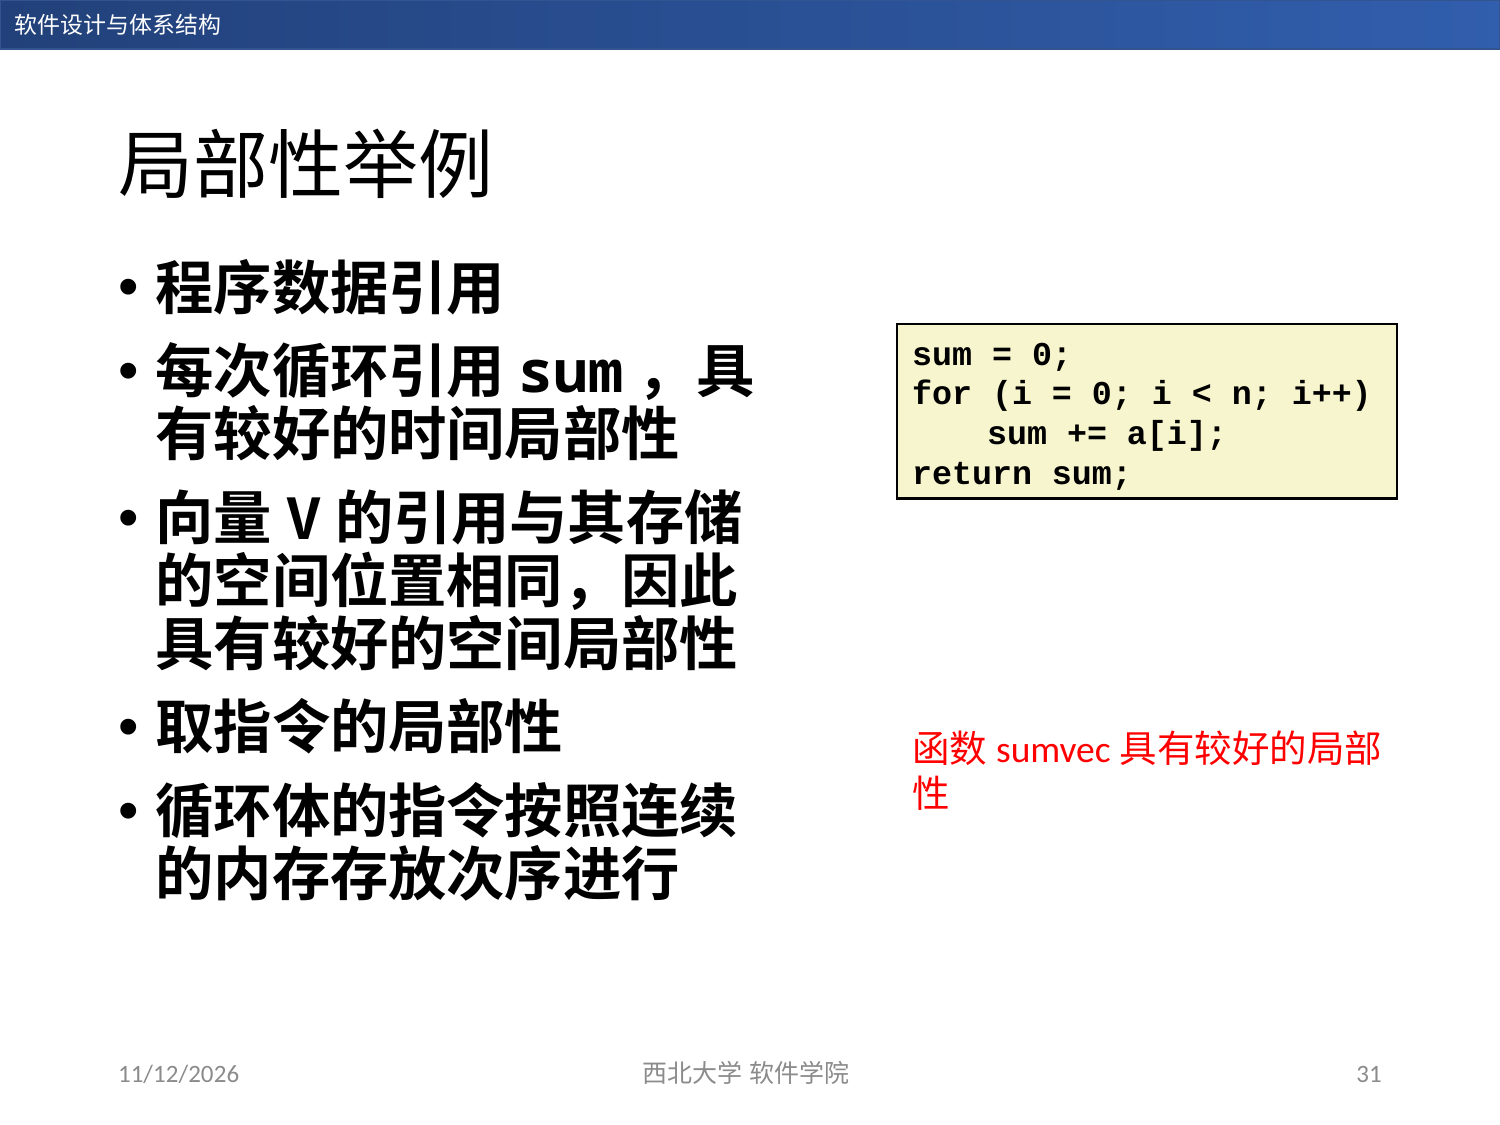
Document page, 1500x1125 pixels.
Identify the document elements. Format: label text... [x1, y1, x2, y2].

title 局部性举例 [103, 59, 1397, 278]
text_box sum = 0; for (i = 0; i < n; i++) sum += a[i]; return sum; [897, 324, 1397, 499]
footer 西北大学 软件学院 [496, 1042, 1004, 1103]
list 程序数据引用 每次循环引用sum，具有较好的时间局部性 向量V的引用与其存储的空间位置相同，因此具有较好的空间局部性 取指令的局部性 循环体的指令按照连续的内存存放次序进行 [103, 251, 800, 966]
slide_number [103, 1042, 441, 1103]
slide_number 31 [1059, 1042, 1397, 1103]
text_box 函数sumvec具有较好的局部性 [897, 717, 1433, 823]
